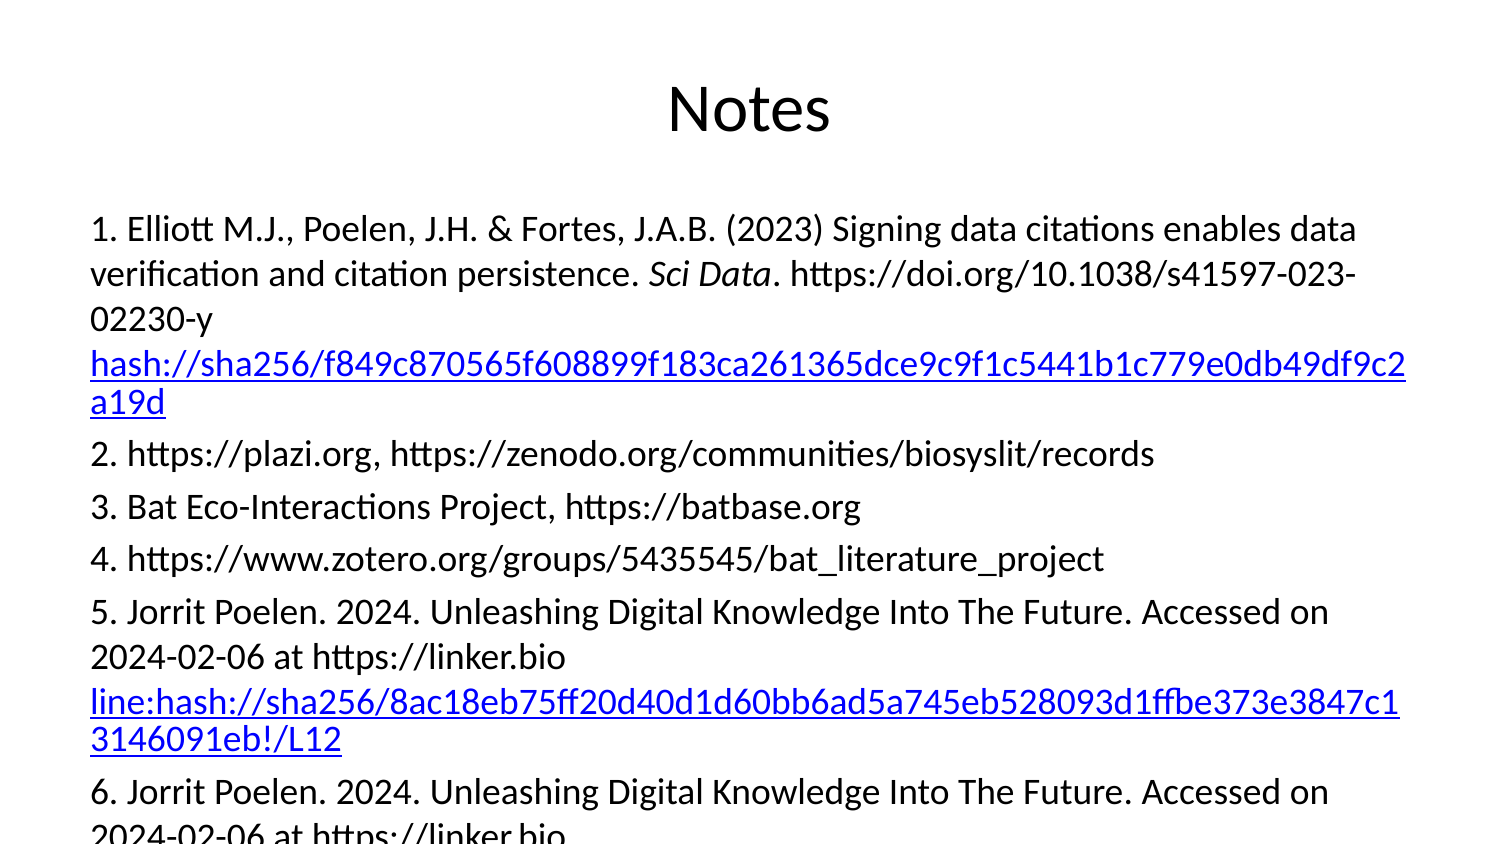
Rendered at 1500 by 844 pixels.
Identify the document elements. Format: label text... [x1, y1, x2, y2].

title Notes [75, 33, 1425, 175]
list 1. Elliott M.J., Poelen, J.H. & Fortes, J.A.B. (2023) Signing data citations enables data verification and citation persistence. Sci Data. https://doi.org/10.1038/s41597-023-02230-y hash://sha256/f849c870565f608899f183ca261365dce9c9f1c5441b1c779e0db49df9c2a19d 2. https://plazi.org, https://zenodo.org/communities/biosyslit/records 3. Bat Eco-Interactions Project, https://batbase.org 4. https://www.zotero.org/groups/5435545/bat_literature_project 5. Jorrit Poelen. 2024. Unleashing Digital Knowledge Into The Future. Accessed on 2024-02-06 at https://linker.bio line:hash://sha256/8ac18eb75ff20d40d1d60bb6ad5a745eb528093d1ffbe373e3847c13146091eb!/L12 6. Jorrit Poelen. 2024. Unleashing Digital Knowledge Into The Future. Accessed on 2024-02-06 at https://linker.bio line:hash://sha256/8ac18eb75ff20d40d1d60bb6ad5a745eb528093d1ffbe373e3847c13146091eb!/L14 7. Jorrit Poelen. 2024. Unleashing Digital Knowledge Into The Future. Accessed on 2024-02-06 at https://linker.bio line:hash://sha256/8ac18eb75ff20d40d1d60bb6ad5a745eb528093d1ffbe373e3847c13146091eb!/L16 8. Jorrit Poelen. 2024. Unleashing Digital Knowledge Into The Future. Accessed on 2024-02-06 at https://linker.bio line:hash://sha256/8ac18eb75ff20d40d1d60bb6ad5a745eb528093d1ffbe373e3847c13146091eb!/L18 [75, 196, 1425, 754]
